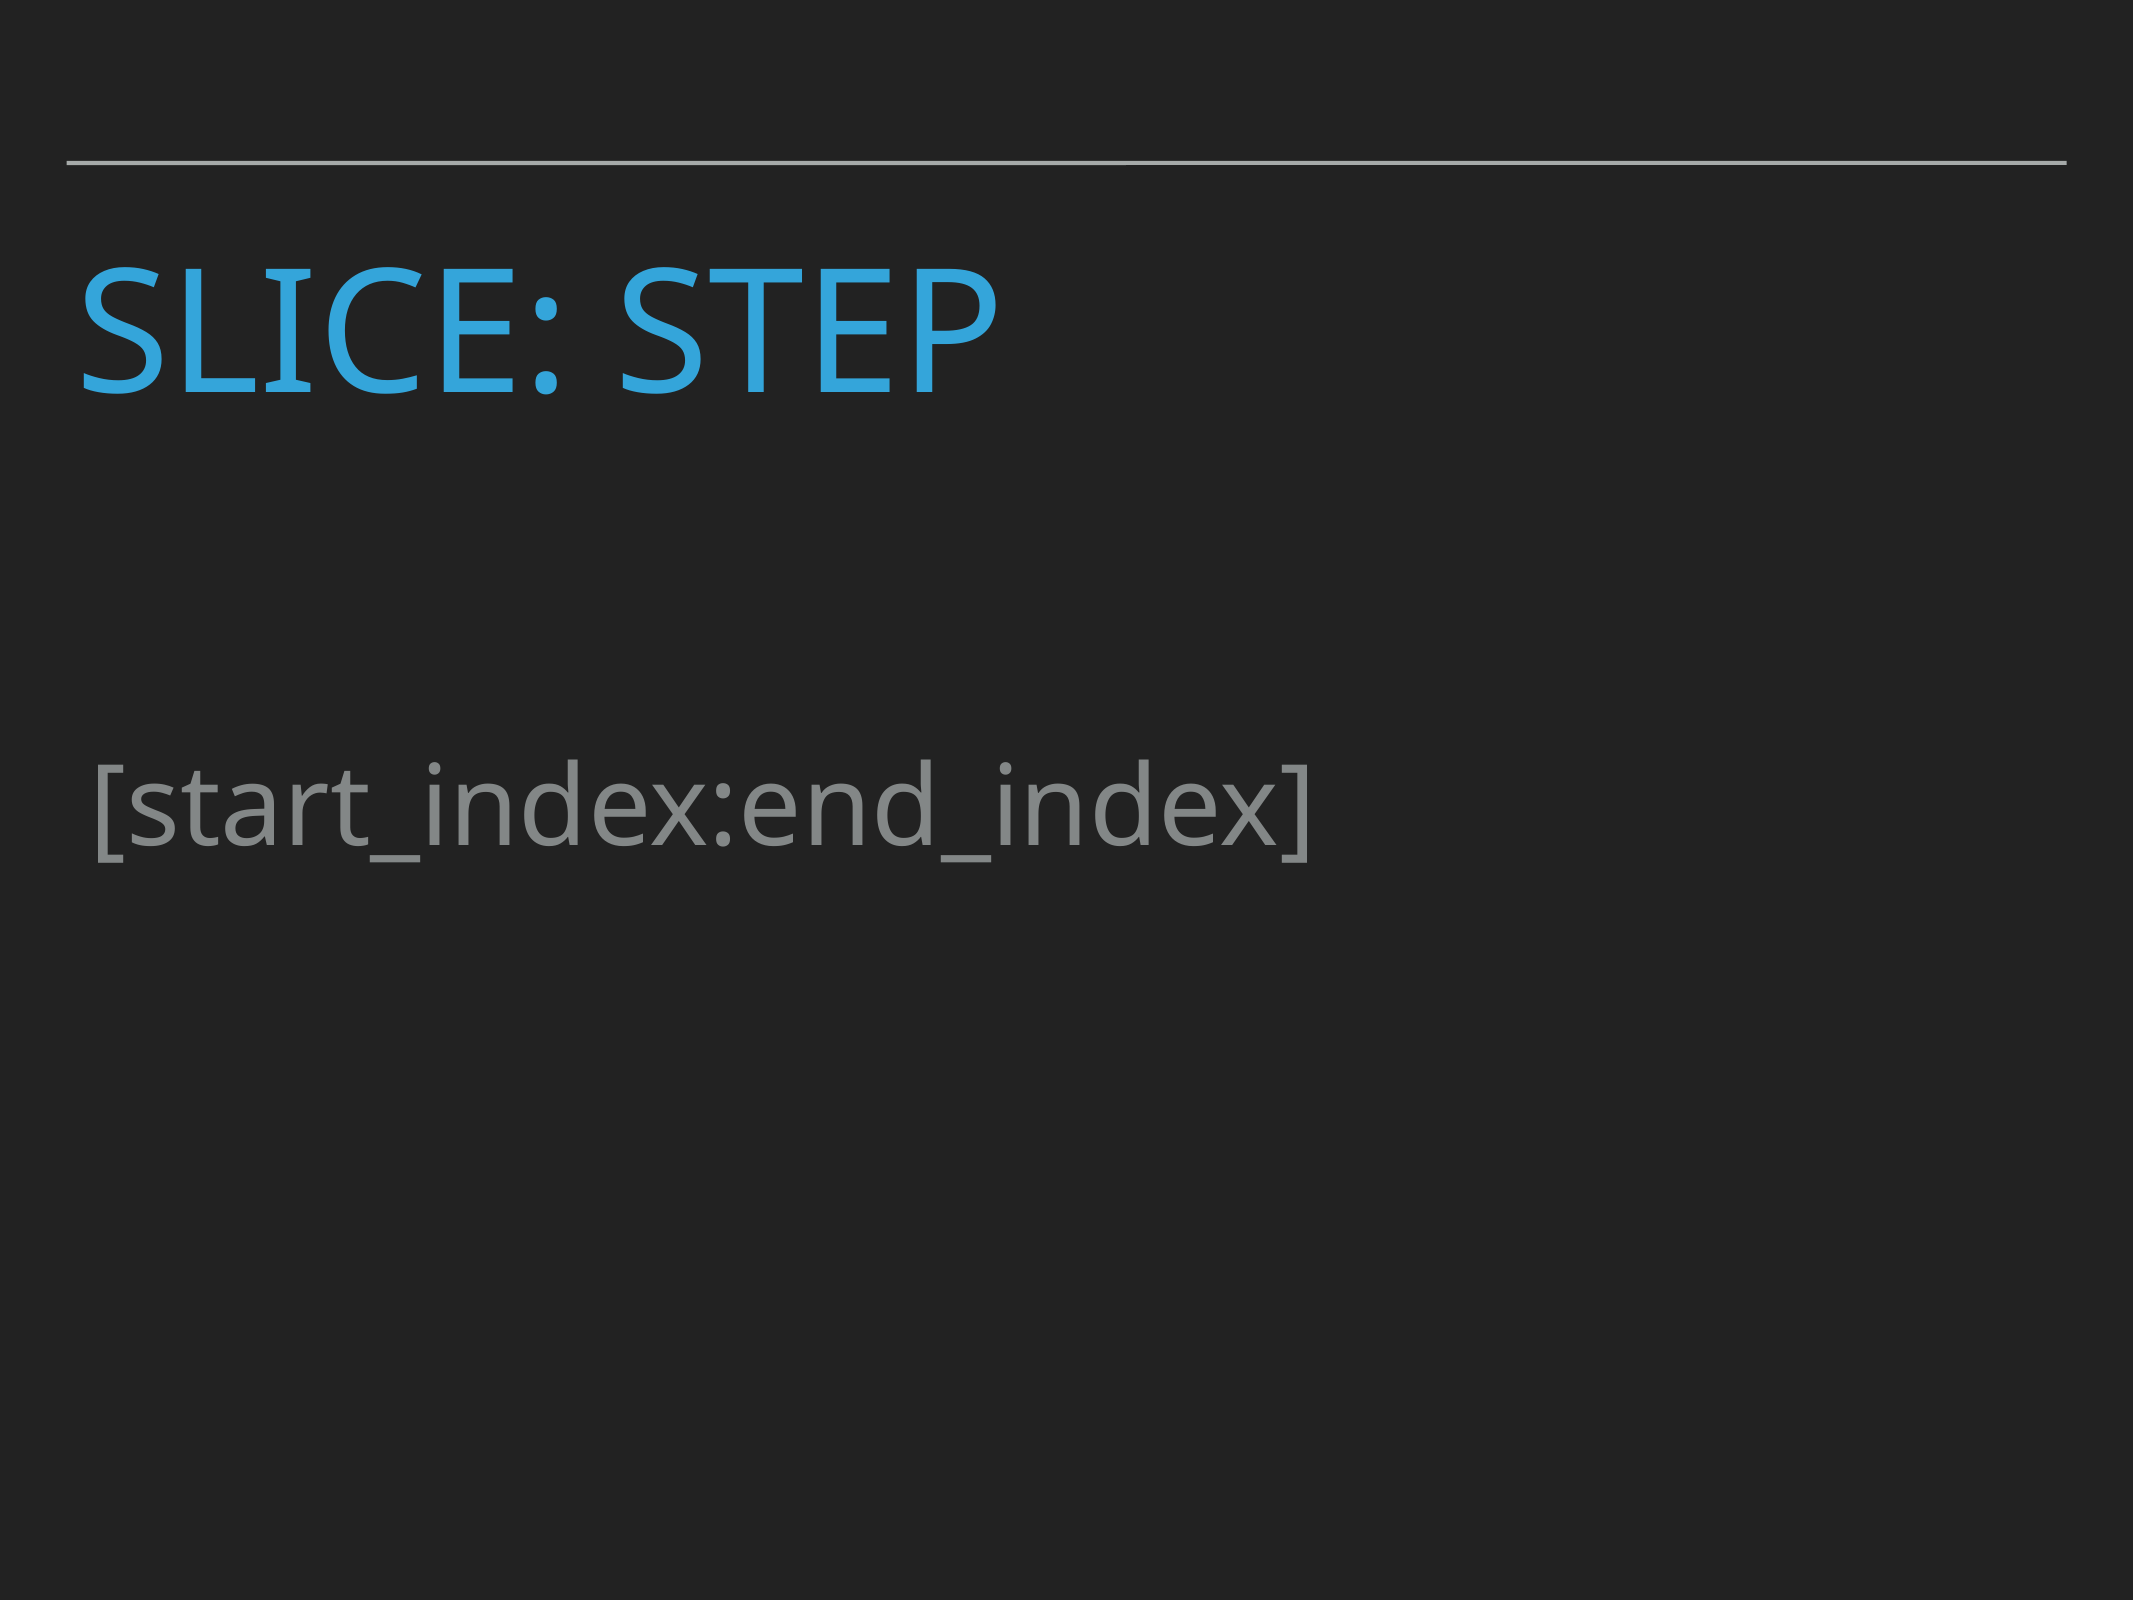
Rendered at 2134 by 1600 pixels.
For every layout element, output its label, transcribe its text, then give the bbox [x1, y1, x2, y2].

title Slice: step [66, 251, 2068, 445]
text_box [start_index:end_index] [81, 724, 1978, 876]
